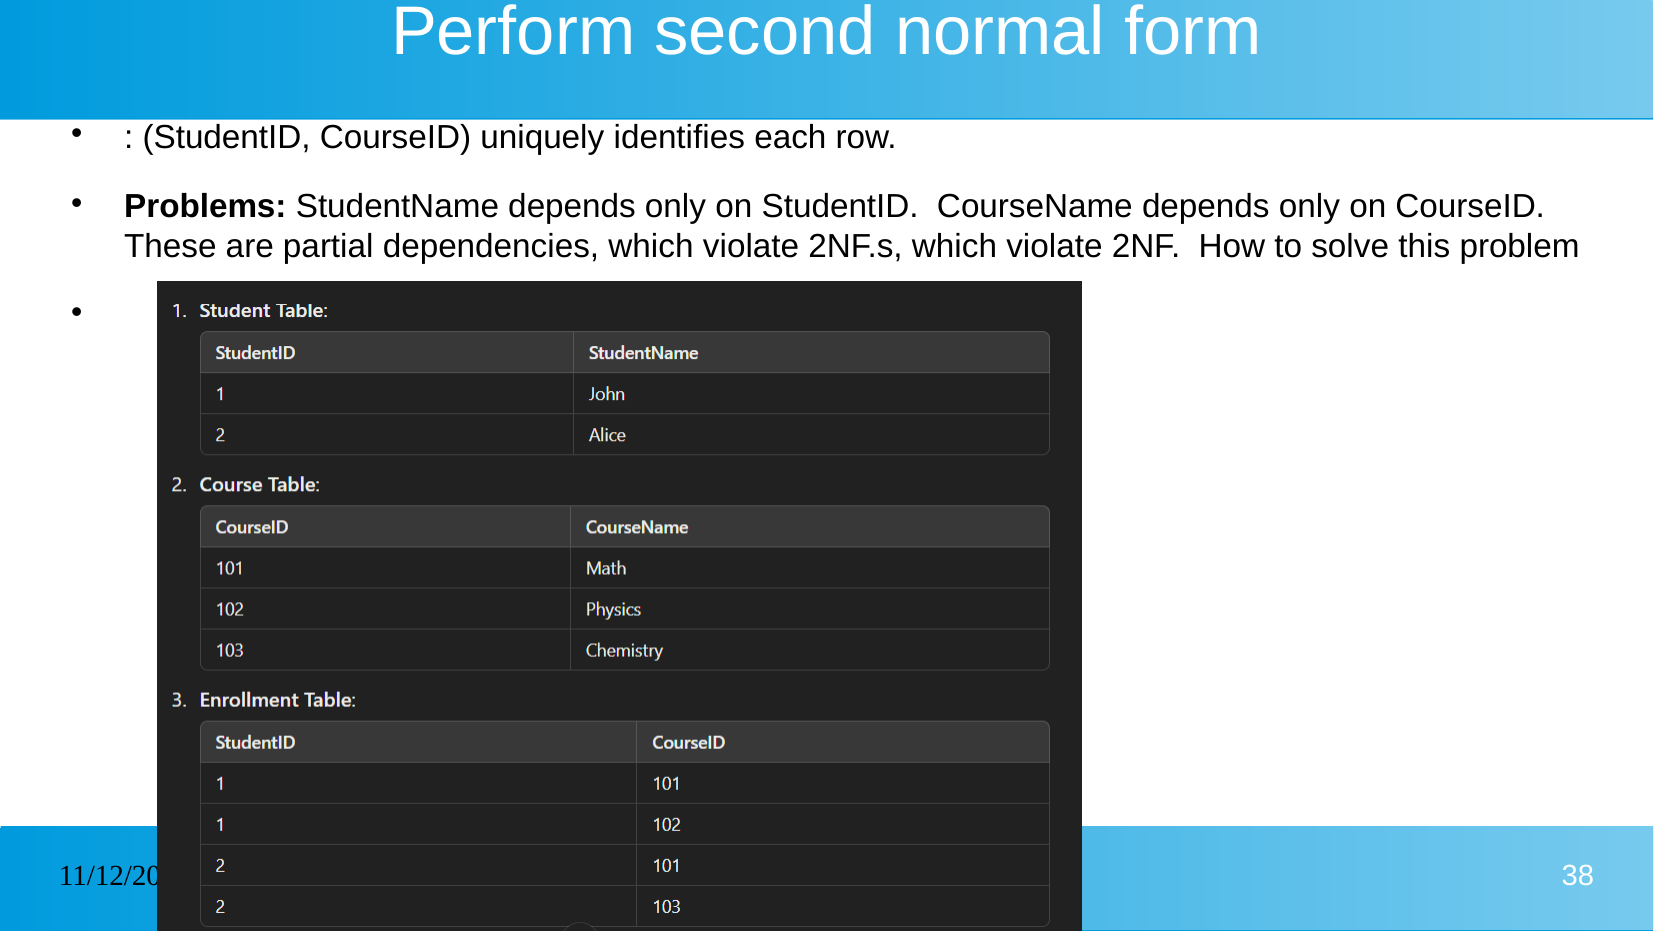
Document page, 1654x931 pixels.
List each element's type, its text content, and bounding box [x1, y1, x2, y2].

picture [156, 281, 1083, 931]
list : (StudentID, CourseID) uniquely identifies each row. Problems: StudentName depends only on StudentID. CourseName depends only on CourseID. These are partial dependencies, which violate 2NF.s, which violate 2NF. How to solve this problem [53, 115, 1589, 829]
slide_number 38 [1210, 856, 1595, 915]
title Perform second normal form [59, 0, 1595, 146]
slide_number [59, 856, 151, 915]
